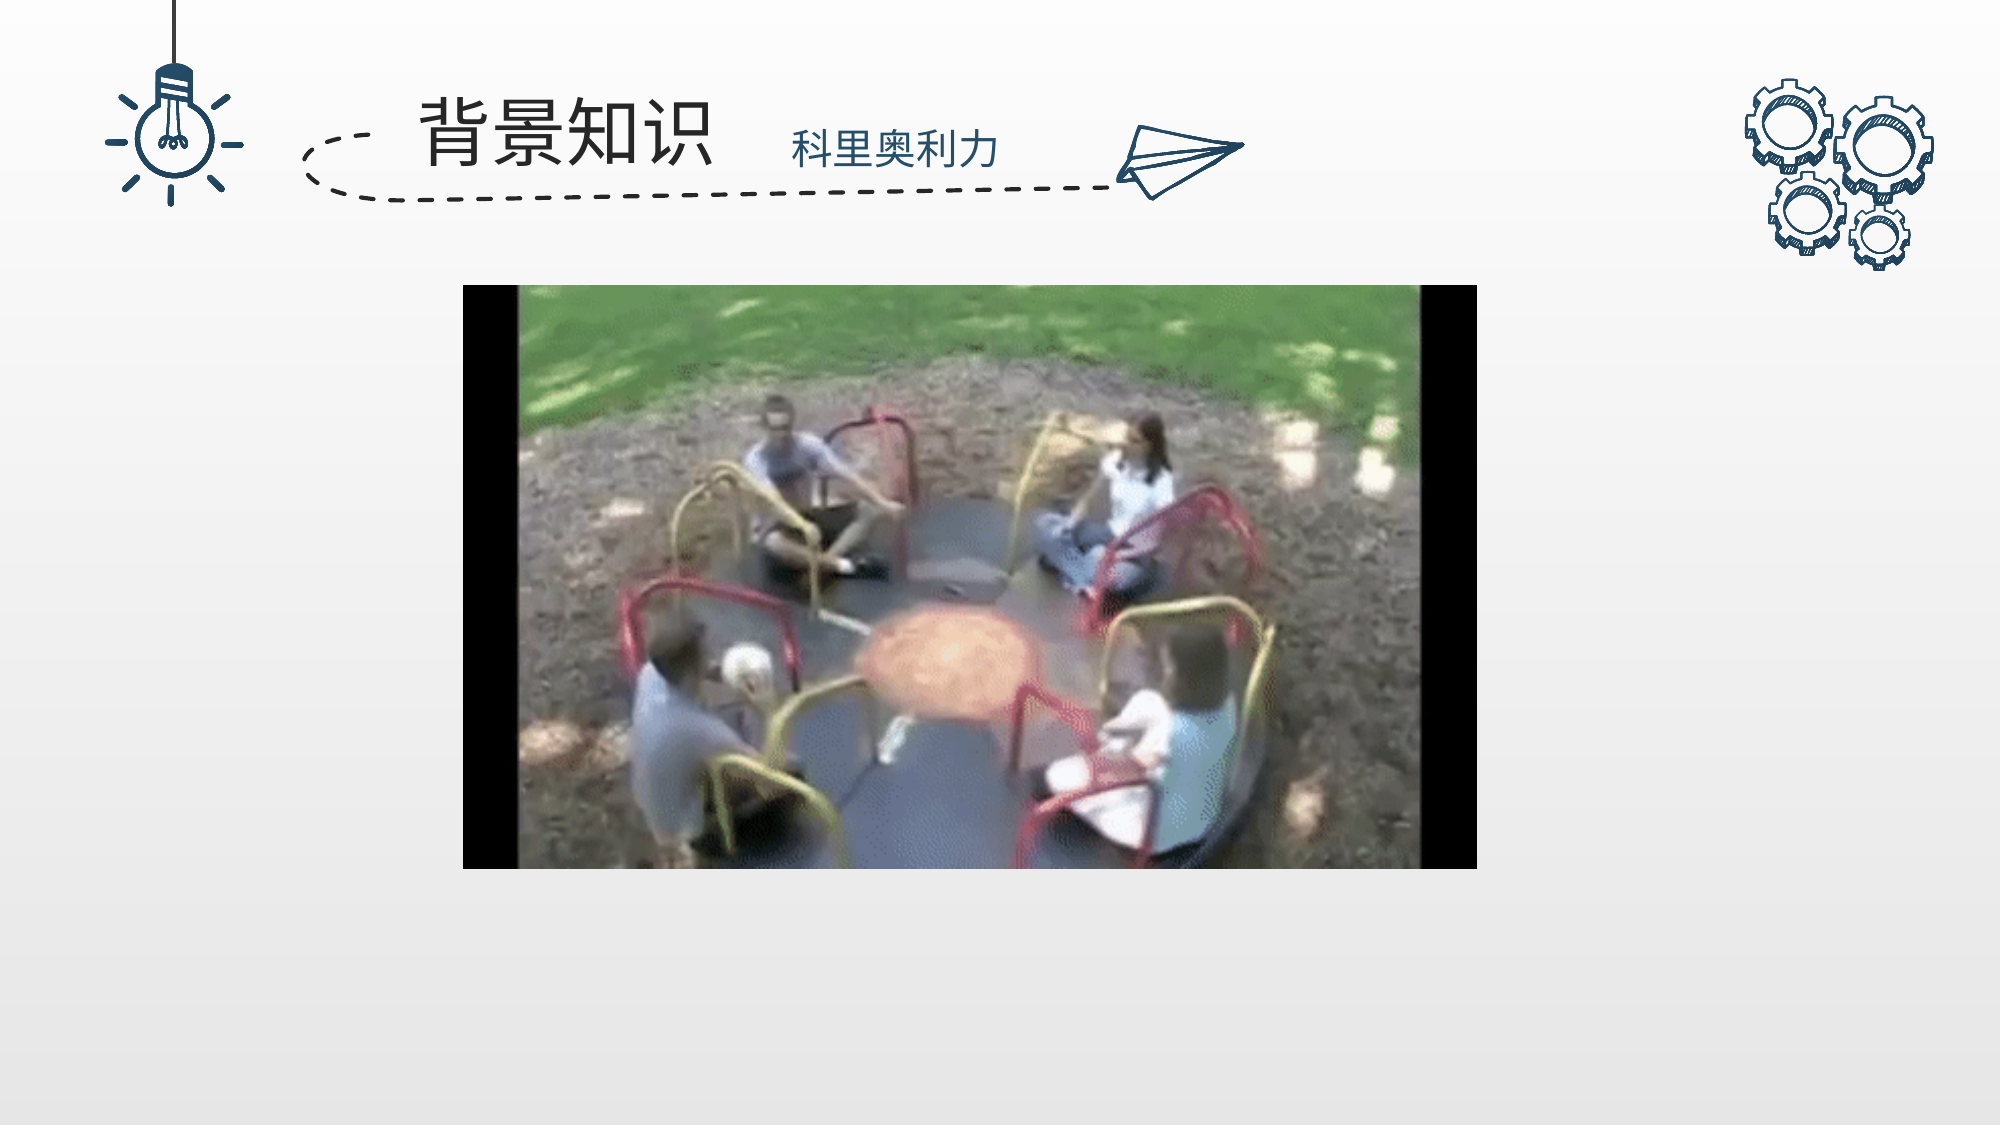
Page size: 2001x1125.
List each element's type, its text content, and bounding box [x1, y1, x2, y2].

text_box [104, 0, 244, 207]
text_box [1116, 125, 1245, 201]
text_box [302, 133, 1116, 202]
text_box 背景知识 [402, 78, 750, 161]
text_box 科里奥利力 [775, 115, 1057, 181]
picture [463, 285, 1477, 869]
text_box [1744, 78, 1934, 271]
